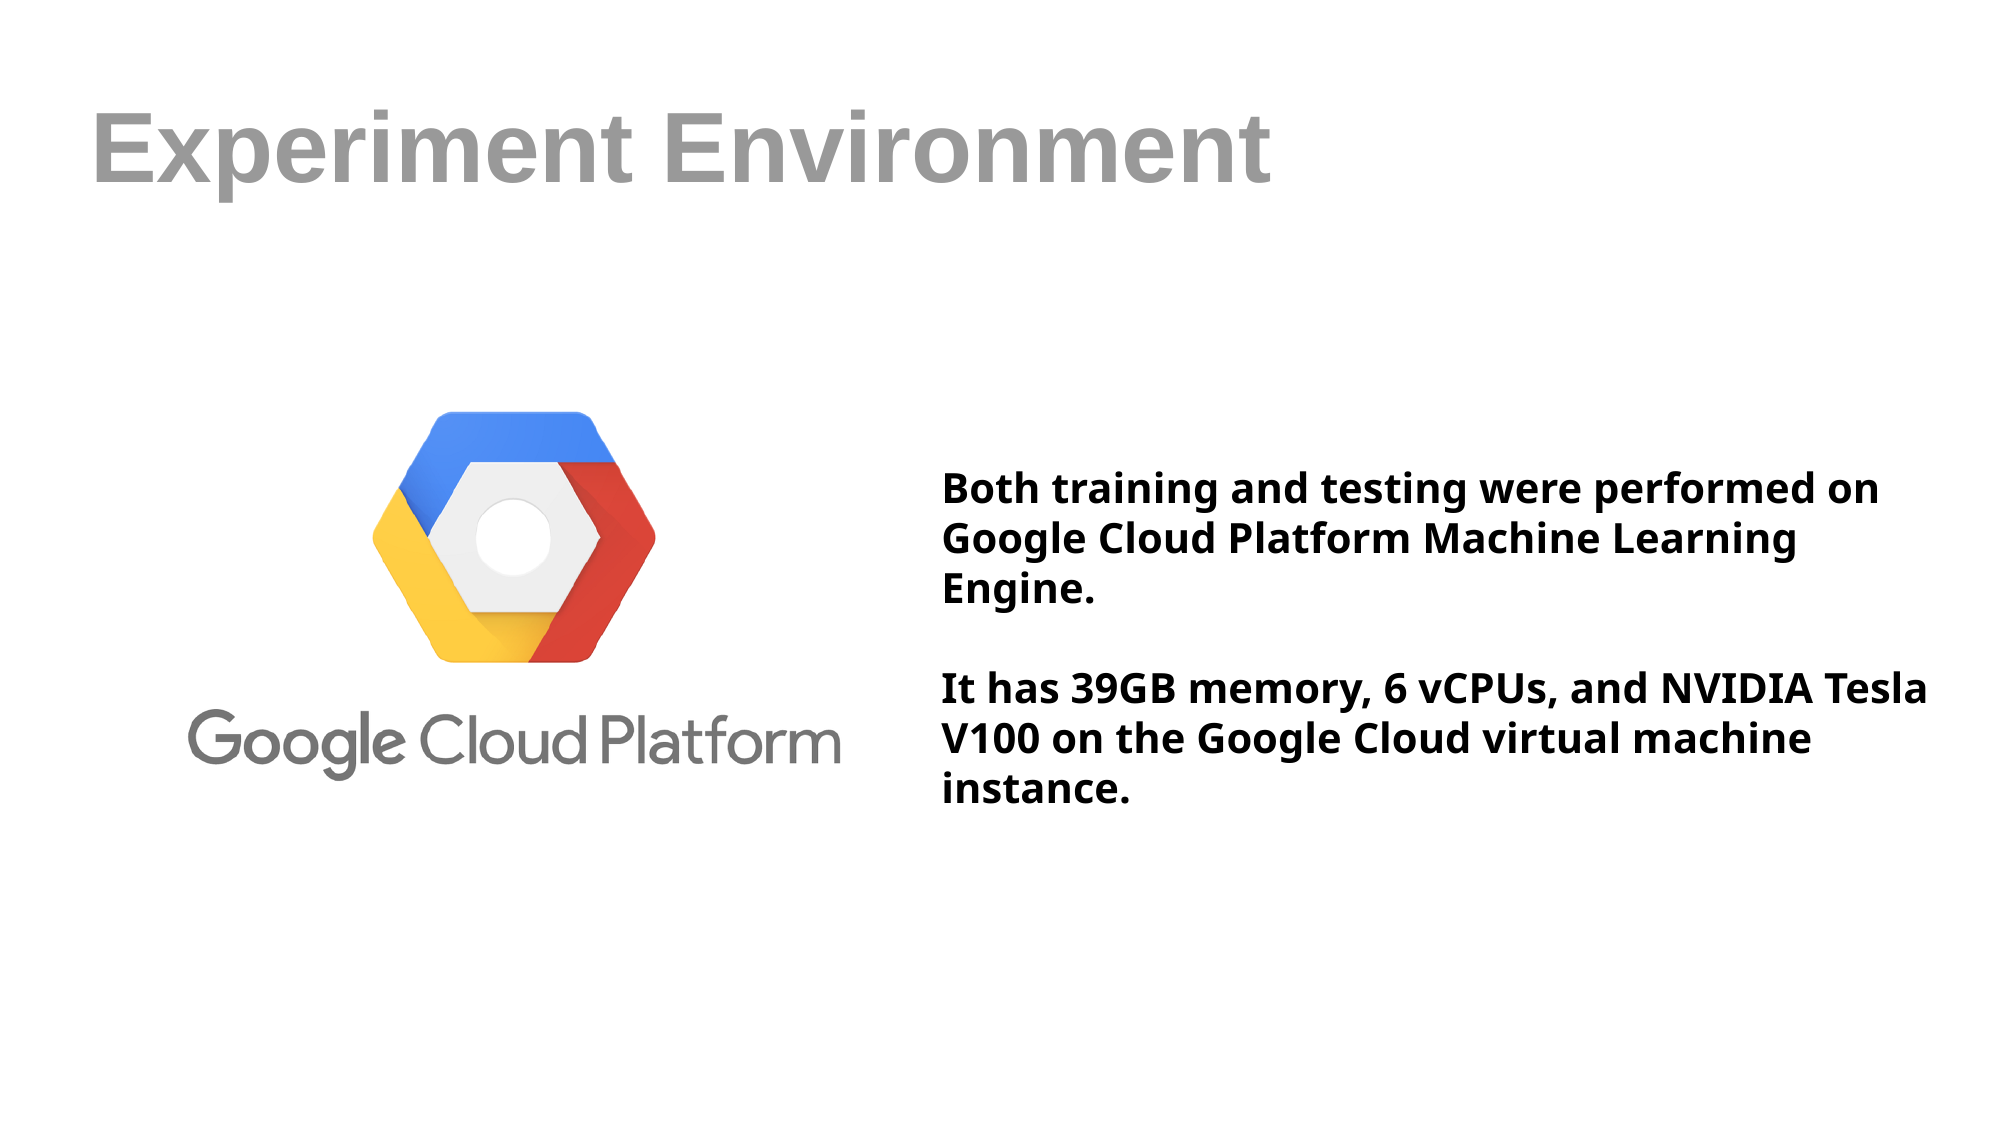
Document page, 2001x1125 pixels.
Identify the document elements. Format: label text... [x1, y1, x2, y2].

text_box Both training and testing were performed on Google Cloud Platform Machine Learning Engine. It has 39GB memory, 6 vCPUs, and NVIDIA Tesla V100 on the Google Cloud virtual machine instance. [926, 454, 1970, 820]
picture [120, 344, 907, 831]
text_box Experiment Environment [74, 74, 1837, 212]
